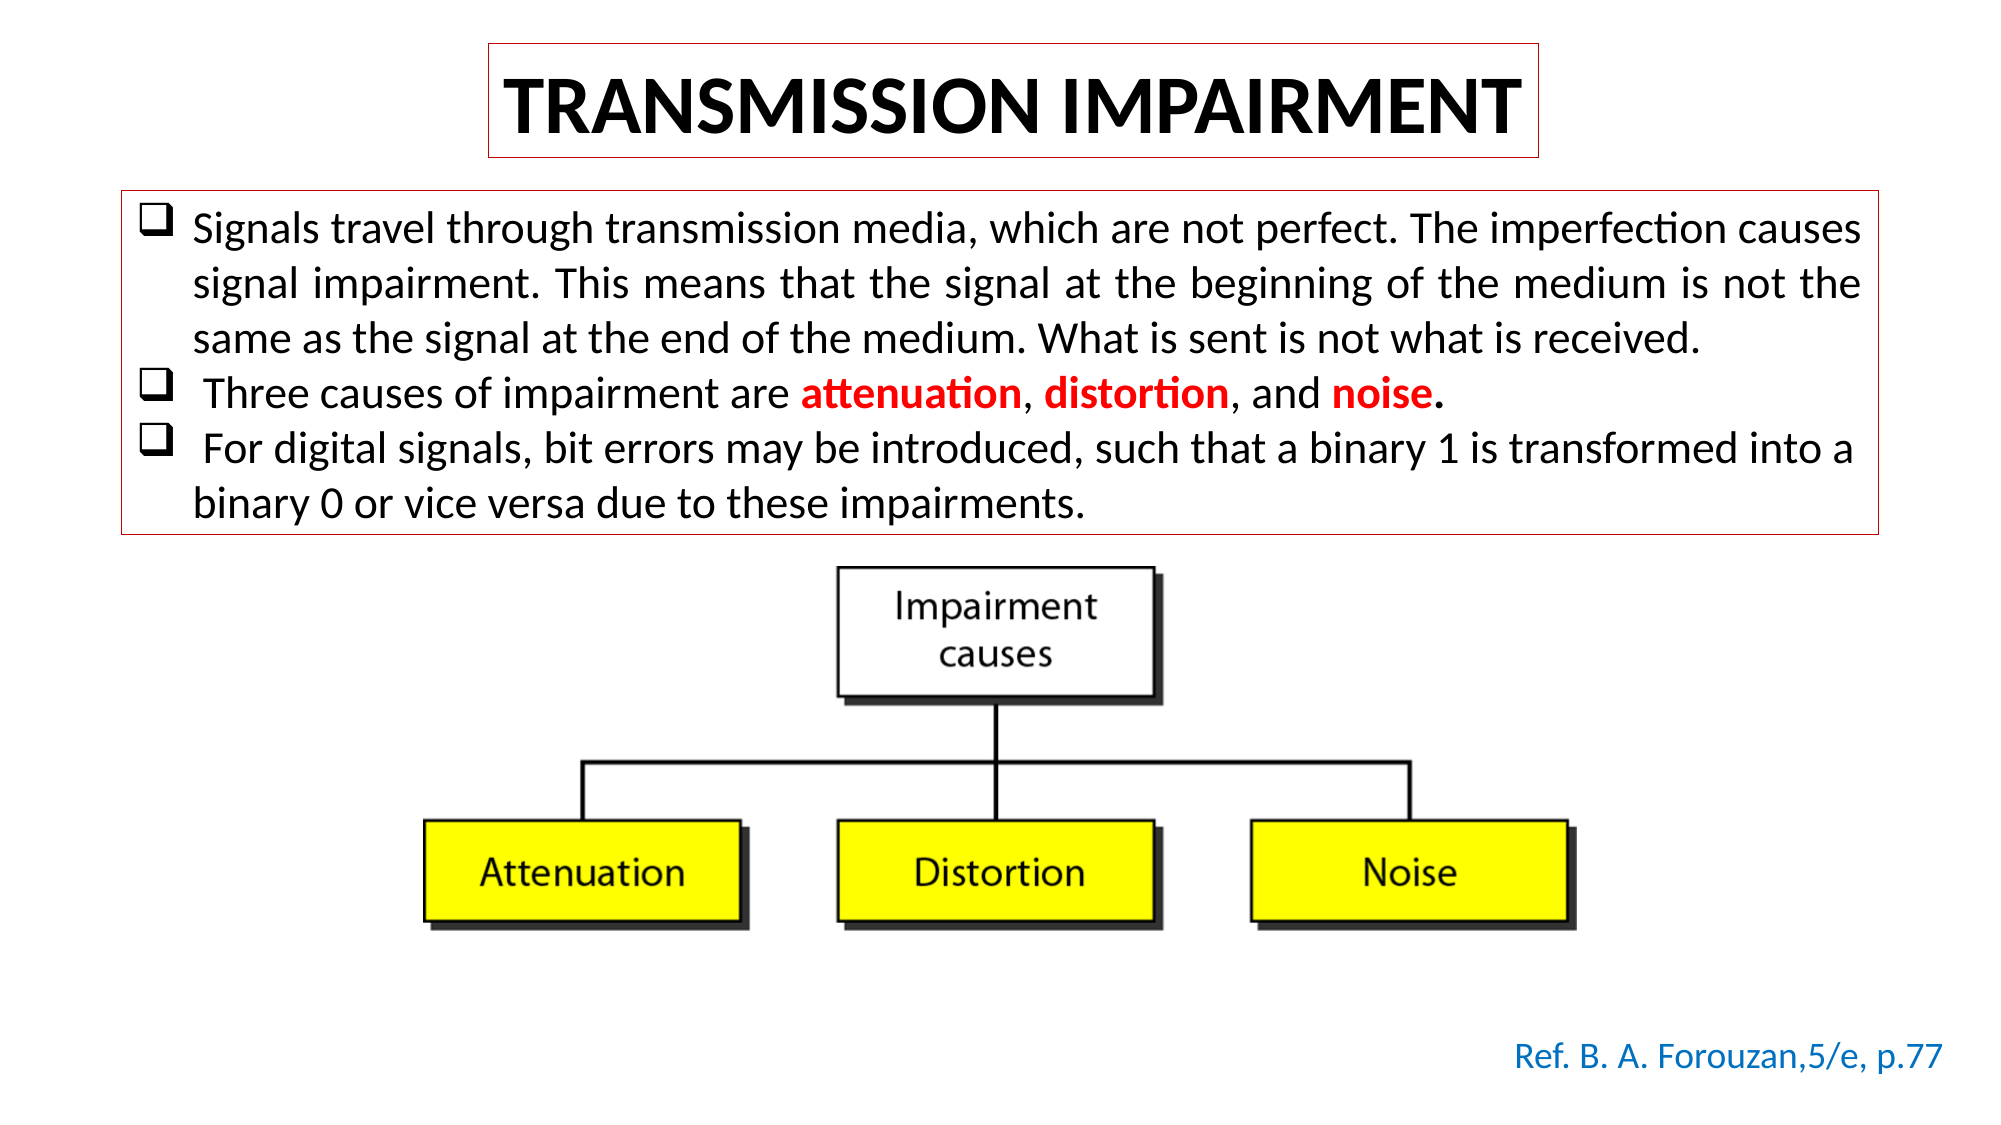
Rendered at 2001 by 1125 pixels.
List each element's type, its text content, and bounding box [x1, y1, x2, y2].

text_box TRANSMISSION IMPAIRMENT [488, 43, 1539, 158]
text_box Signals travel through transmission media, which are not perfect. The imperfection causes signal impairment. This means that the signal at the beginning of the medium is not the same as the signal at the end of the medium. What is sent is not what is received. Three causes of impairment are attenuation, distortion, and noise. For digital signals, bit errors may be introduced, such that a binary 1 is transformed into a binary 0 or vice versa due to these impairments. [121, 190, 1879, 535]
text_box Ref. B. A. Forouzan,5/e, p.77 [1499, 1024, 1960, 1084]
picture [423, 566, 1577, 931]
